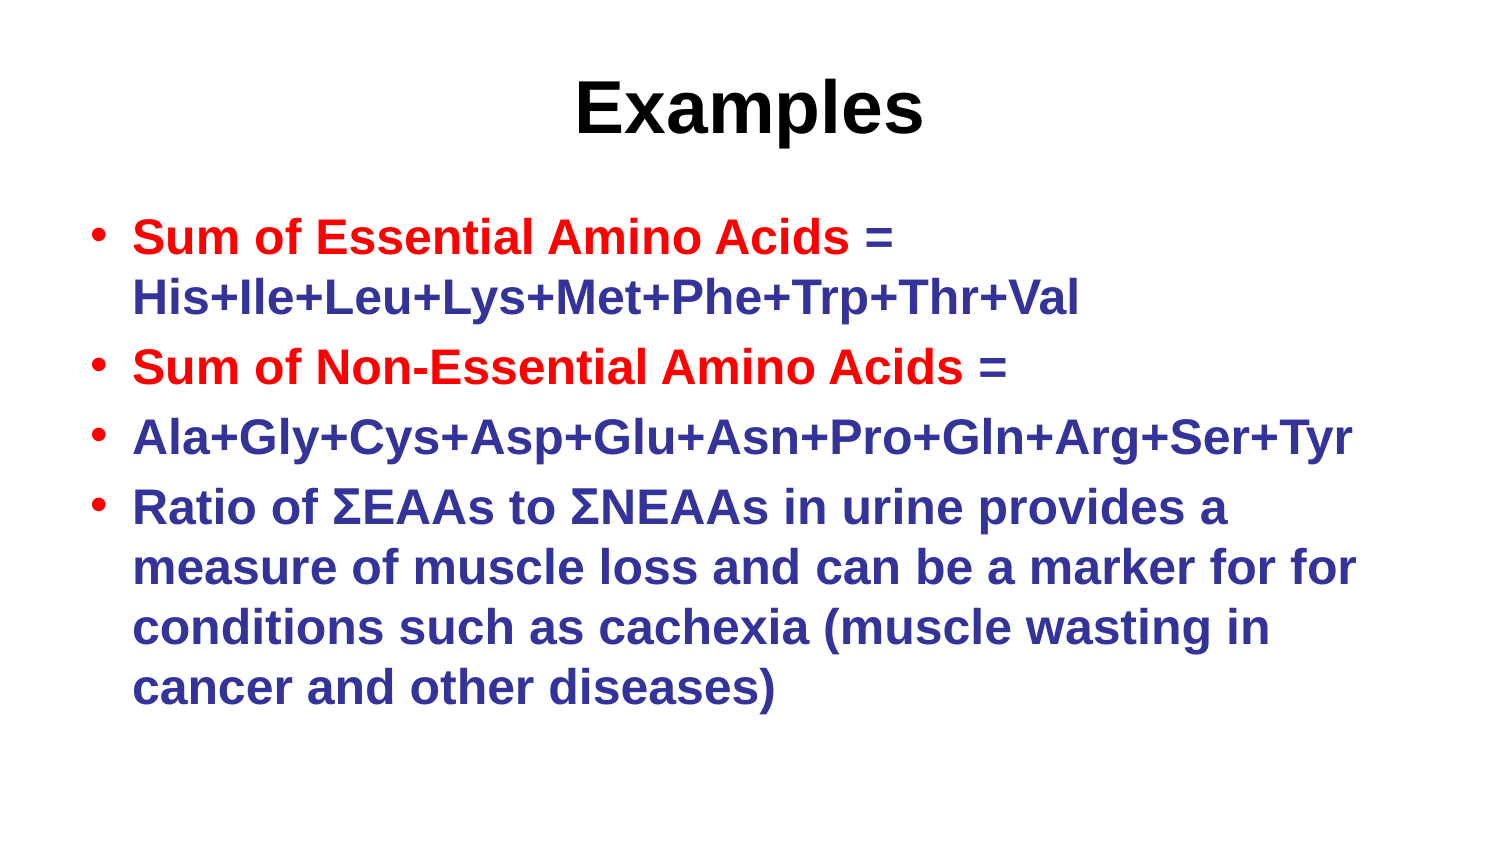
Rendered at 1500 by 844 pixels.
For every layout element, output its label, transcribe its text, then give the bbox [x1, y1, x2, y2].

list Sum of Essential Amino Acids = His+Ile+Leu+Lys+Met+Phe+Trp+Thr+Val Sum of Non-Essential Amino Acids = Ala+Gly+Cys+Asp+Glu+Asn+Pro+Gln+Arg+Ser+Tyr Ratio of ΣEAAs to ΣNEAAs in urine provides a measure of muscle loss and can be a marker for for conditions such as cachexia (muscle wasting in cancer and other diseases) [75, 196, 1425, 754]
title Examples [75, 33, 1425, 175]
